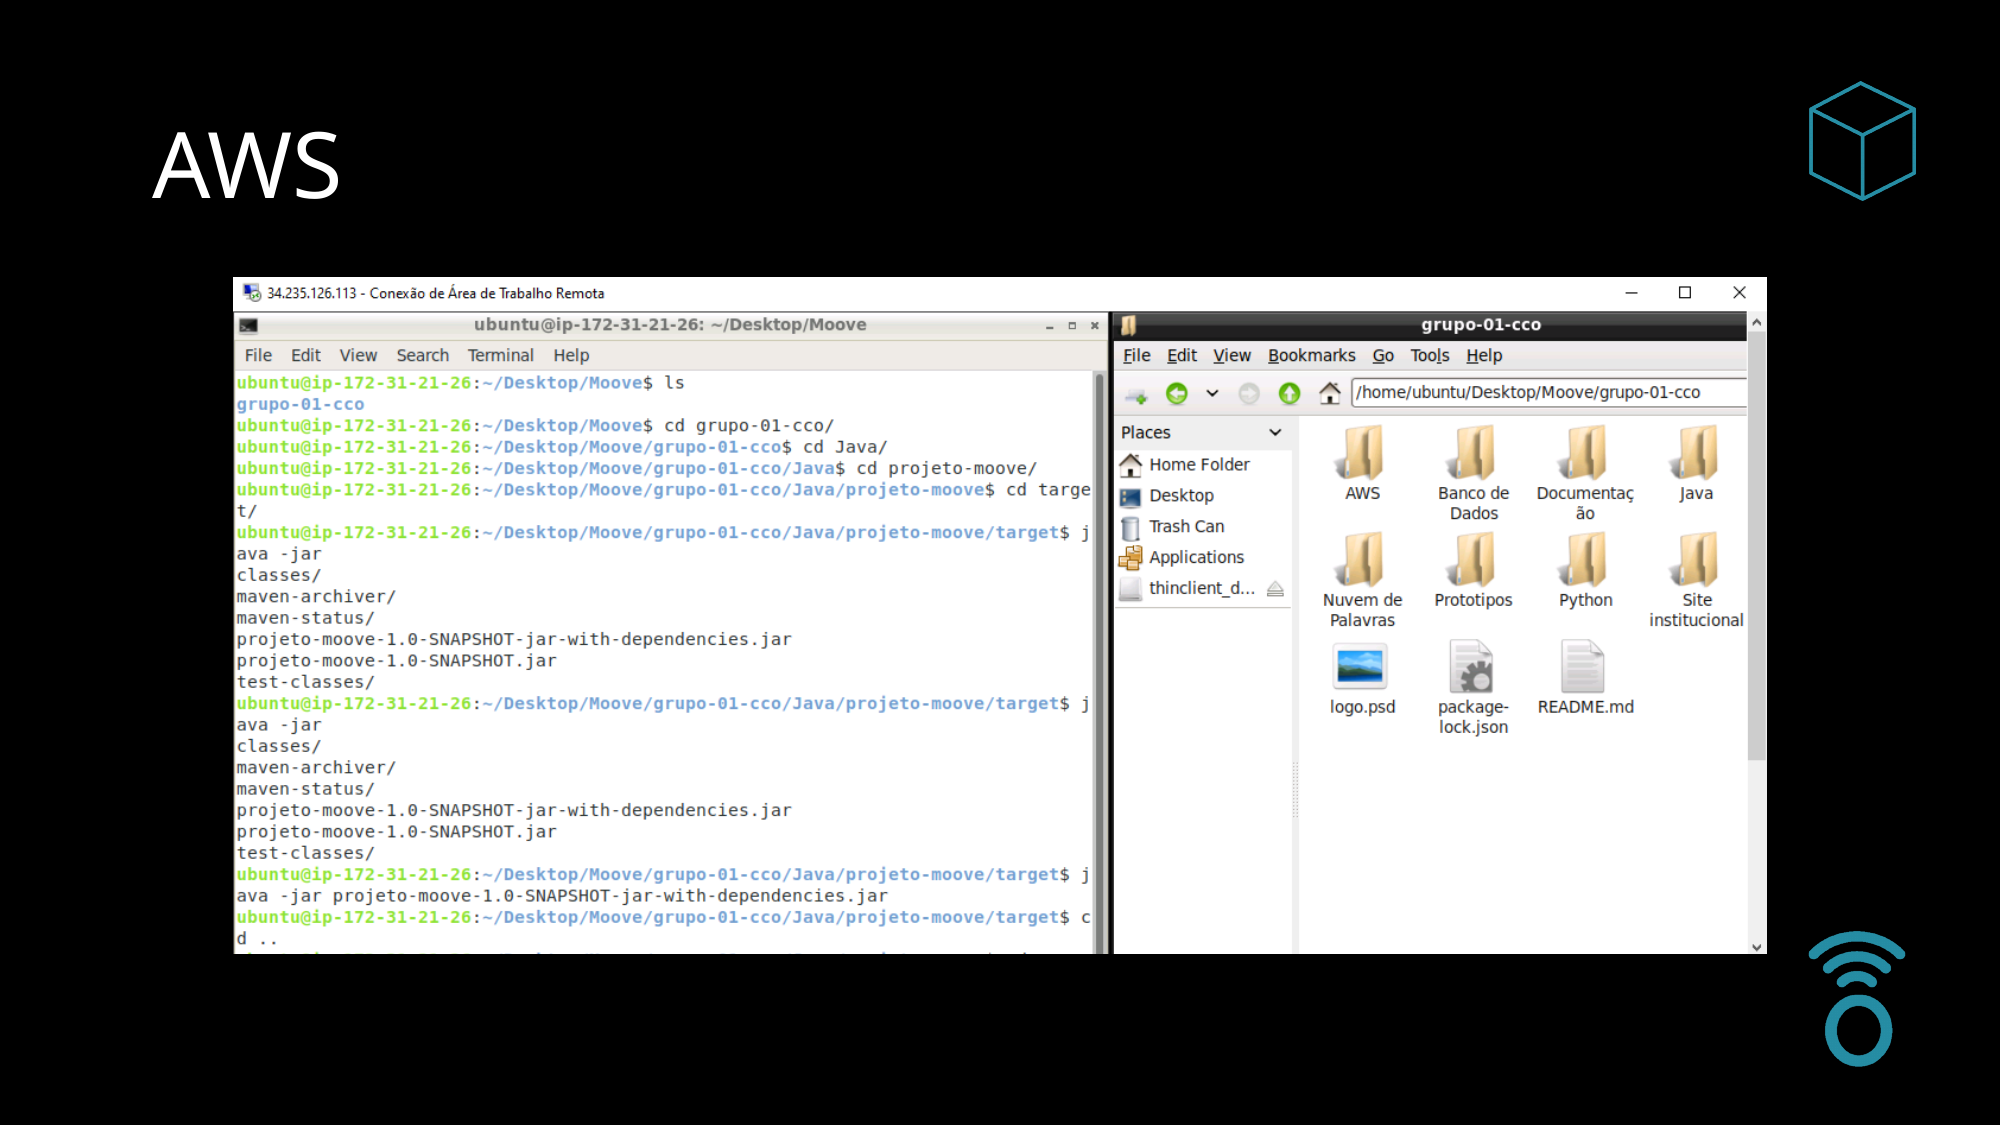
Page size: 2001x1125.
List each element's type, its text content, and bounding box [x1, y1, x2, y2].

picture [233, 277, 1767, 954]
picture [1803, 81, 1922, 201]
title AWS [137, 59, 1863, 278]
picture [1783, 914, 1942, 1078]
